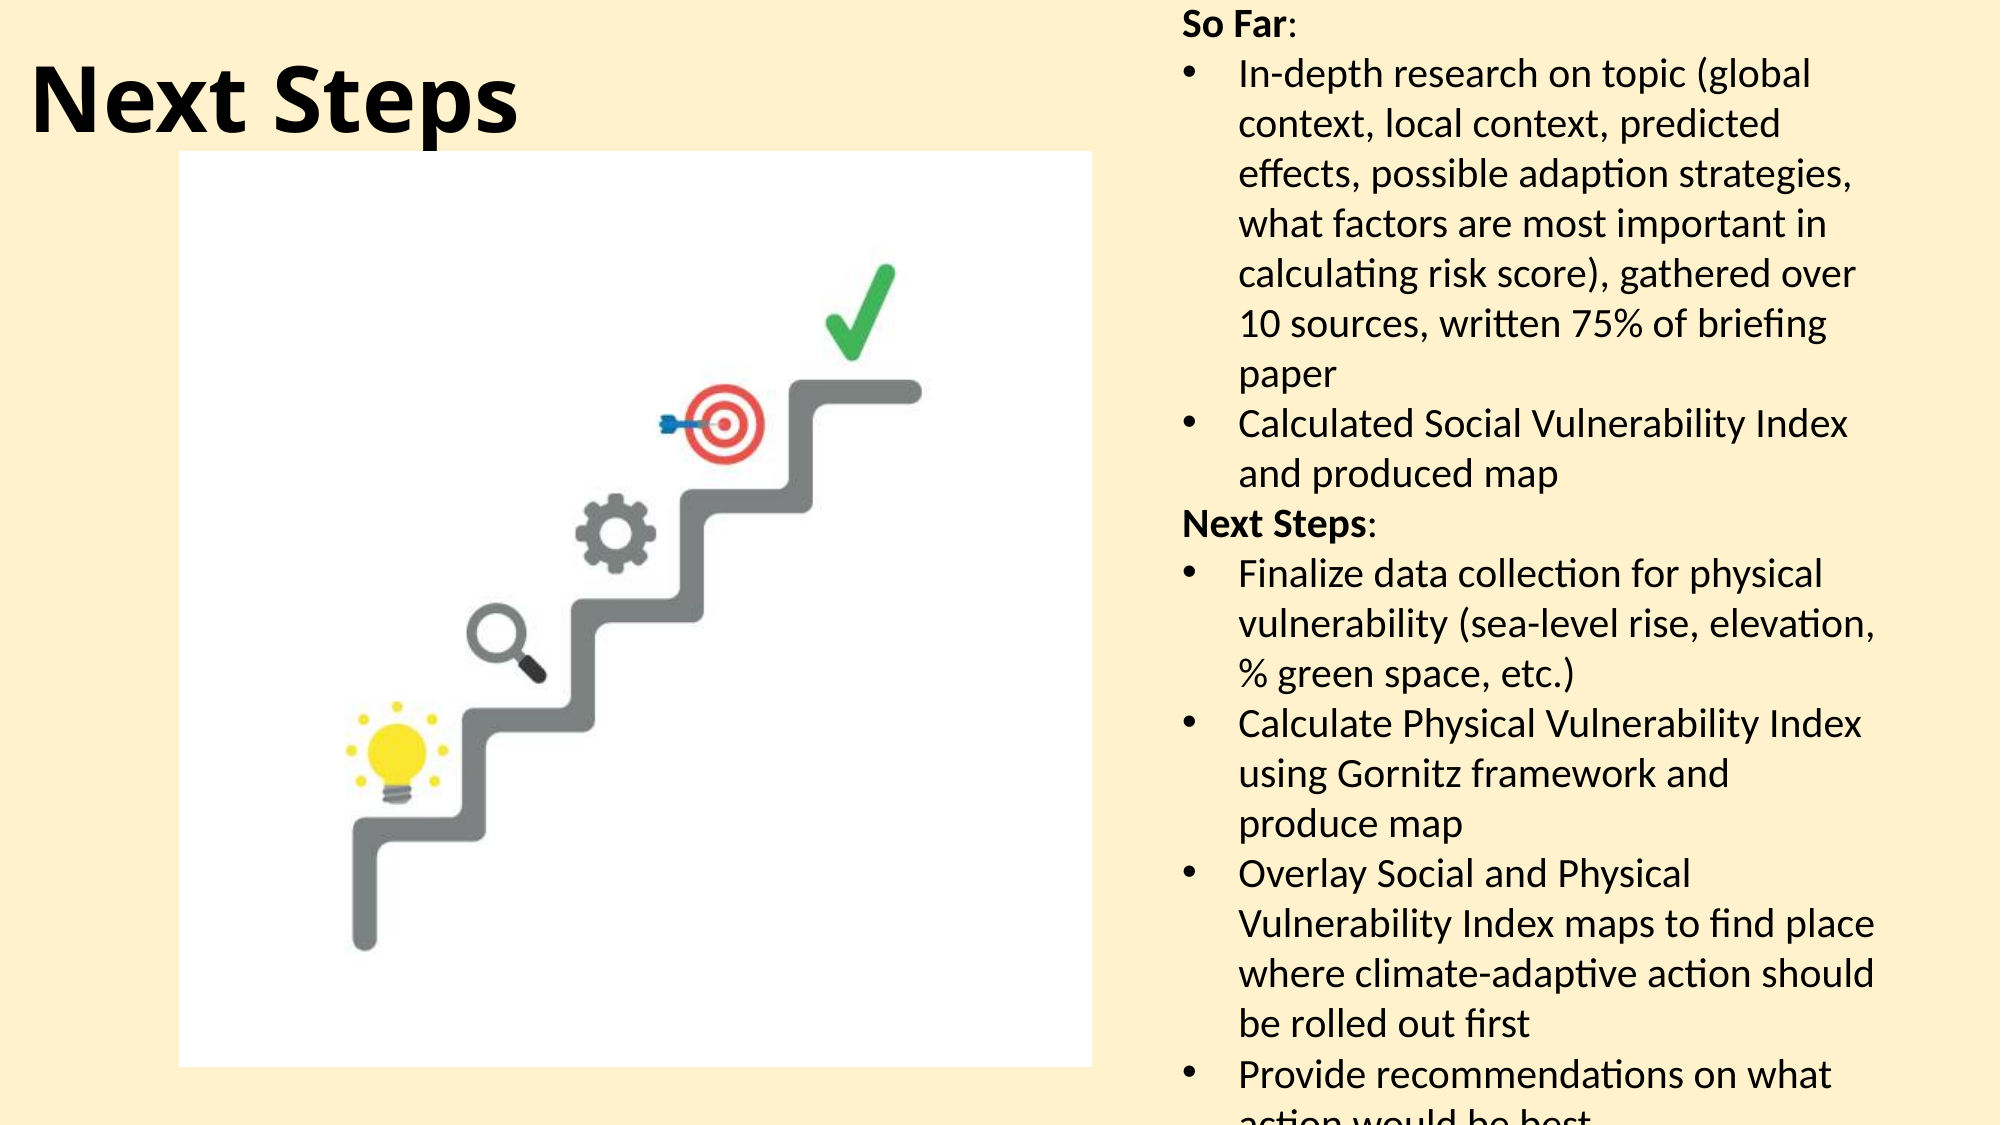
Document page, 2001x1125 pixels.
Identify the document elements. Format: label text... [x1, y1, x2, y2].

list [179, 150, 1092, 1067]
text_box So Far: In-depth research on topic (global context, local context, predicted effects, possible adaption strategies, what factors are most important in calculating risk score), gathered over 10 sources, written 75% of briefing paper Calculated Social Vulnerability Index and produced map Next Steps: Finalize data collection for physical vulnerability (sea-level rise, elevation, % green space, etc.) Calculate Physical Vulnerability Index using Gornitz framework and produce map Overlay Social and Physical Vulnerability Index maps to find place where climate-adaptive action should be rolled out first Provide recommendations on what action would be best [1167, 0, 1893, 1125]
title Next Steps [14, 0, 1167, 212]
